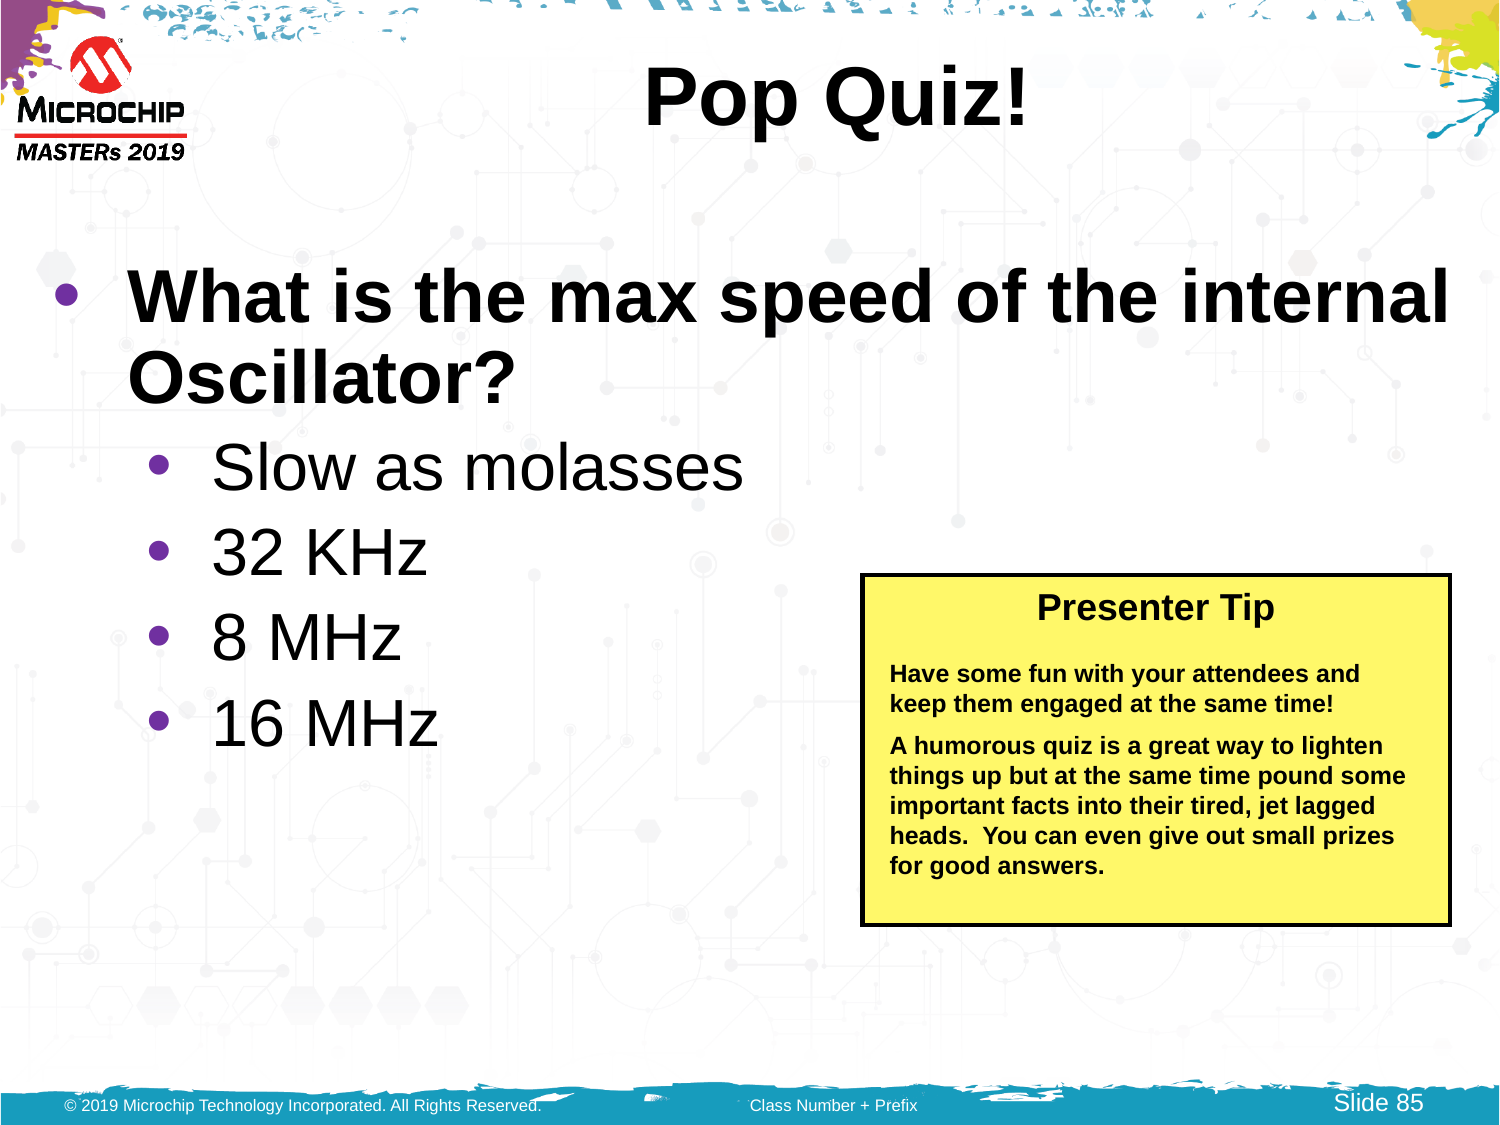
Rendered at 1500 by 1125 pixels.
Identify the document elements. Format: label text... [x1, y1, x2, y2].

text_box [862, 574, 1451, 926]
list What is the max speed of the internal Oscillator? Slow as molasses 32 KHz 8 MHz 16 MHz [37, 249, 1476, 1063]
picture [0, 0, 1500, 1125]
title Pop Quiz! [199, 49, 1476, 154]
